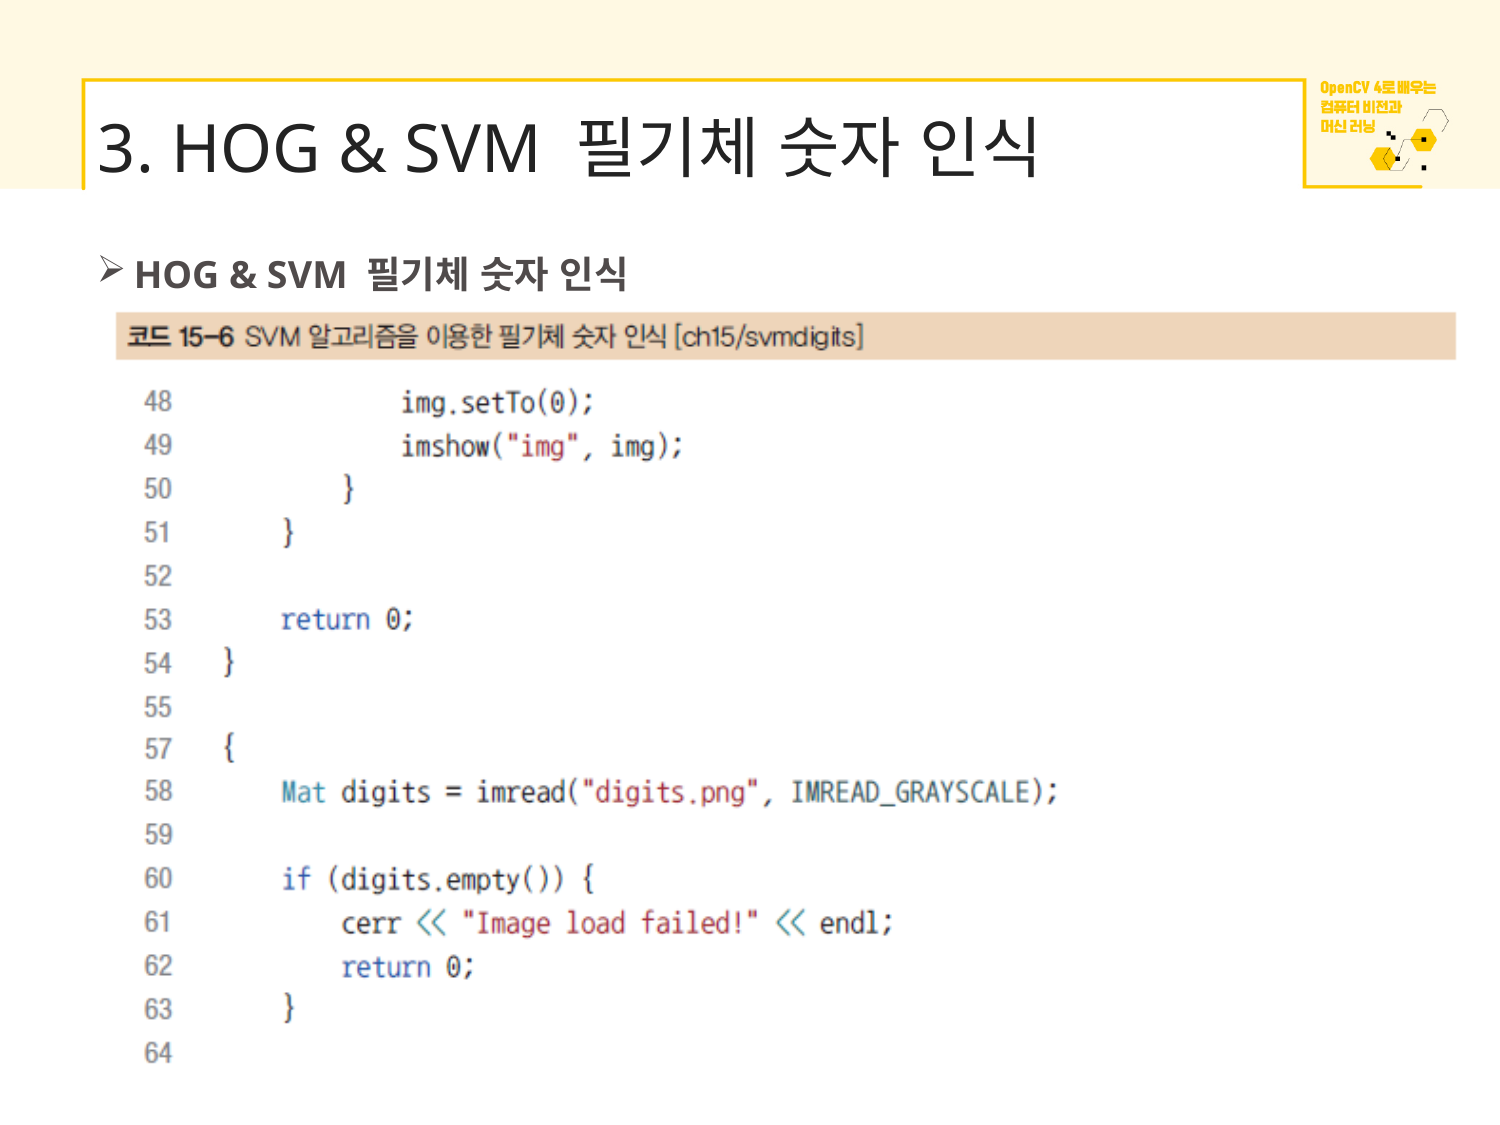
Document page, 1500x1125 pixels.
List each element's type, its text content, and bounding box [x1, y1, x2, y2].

title 3. HOG & SVM 필기체 숫자 인식 [82, 61, 1413, 193]
list HOG & SVM 필기체 숫자 인식 [81, 239, 1412, 1054]
picture [0, 0, 1500, 1125]
